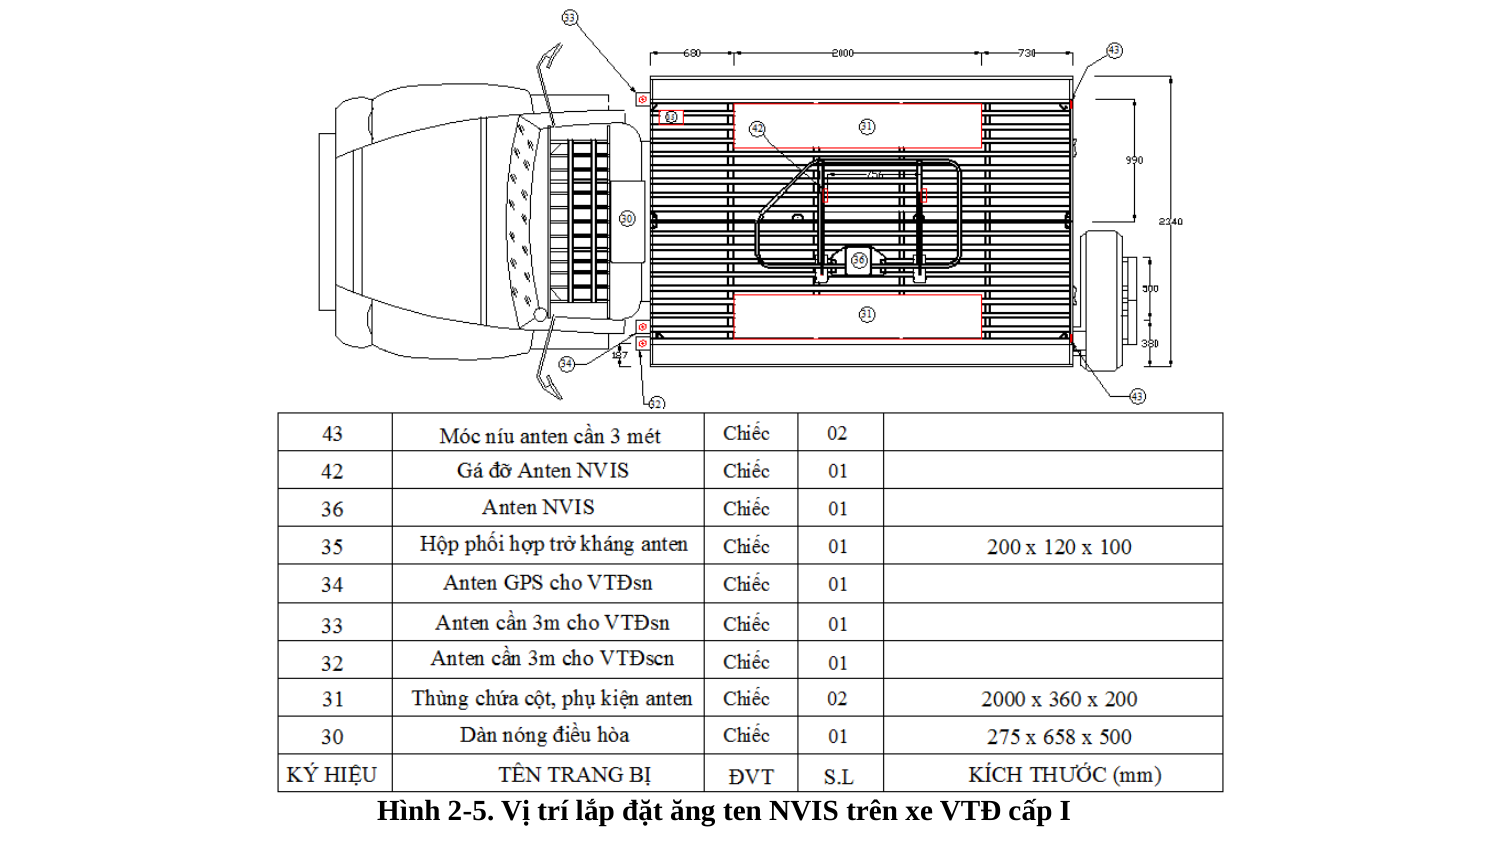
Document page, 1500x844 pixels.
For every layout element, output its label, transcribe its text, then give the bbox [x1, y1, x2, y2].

picture [272, 0, 1227, 799]
text_box Hình 2-5. Vị trí lắp đặt ăng ten NVIS trên xe VTĐ cấp I [362, 784, 1316, 834]
